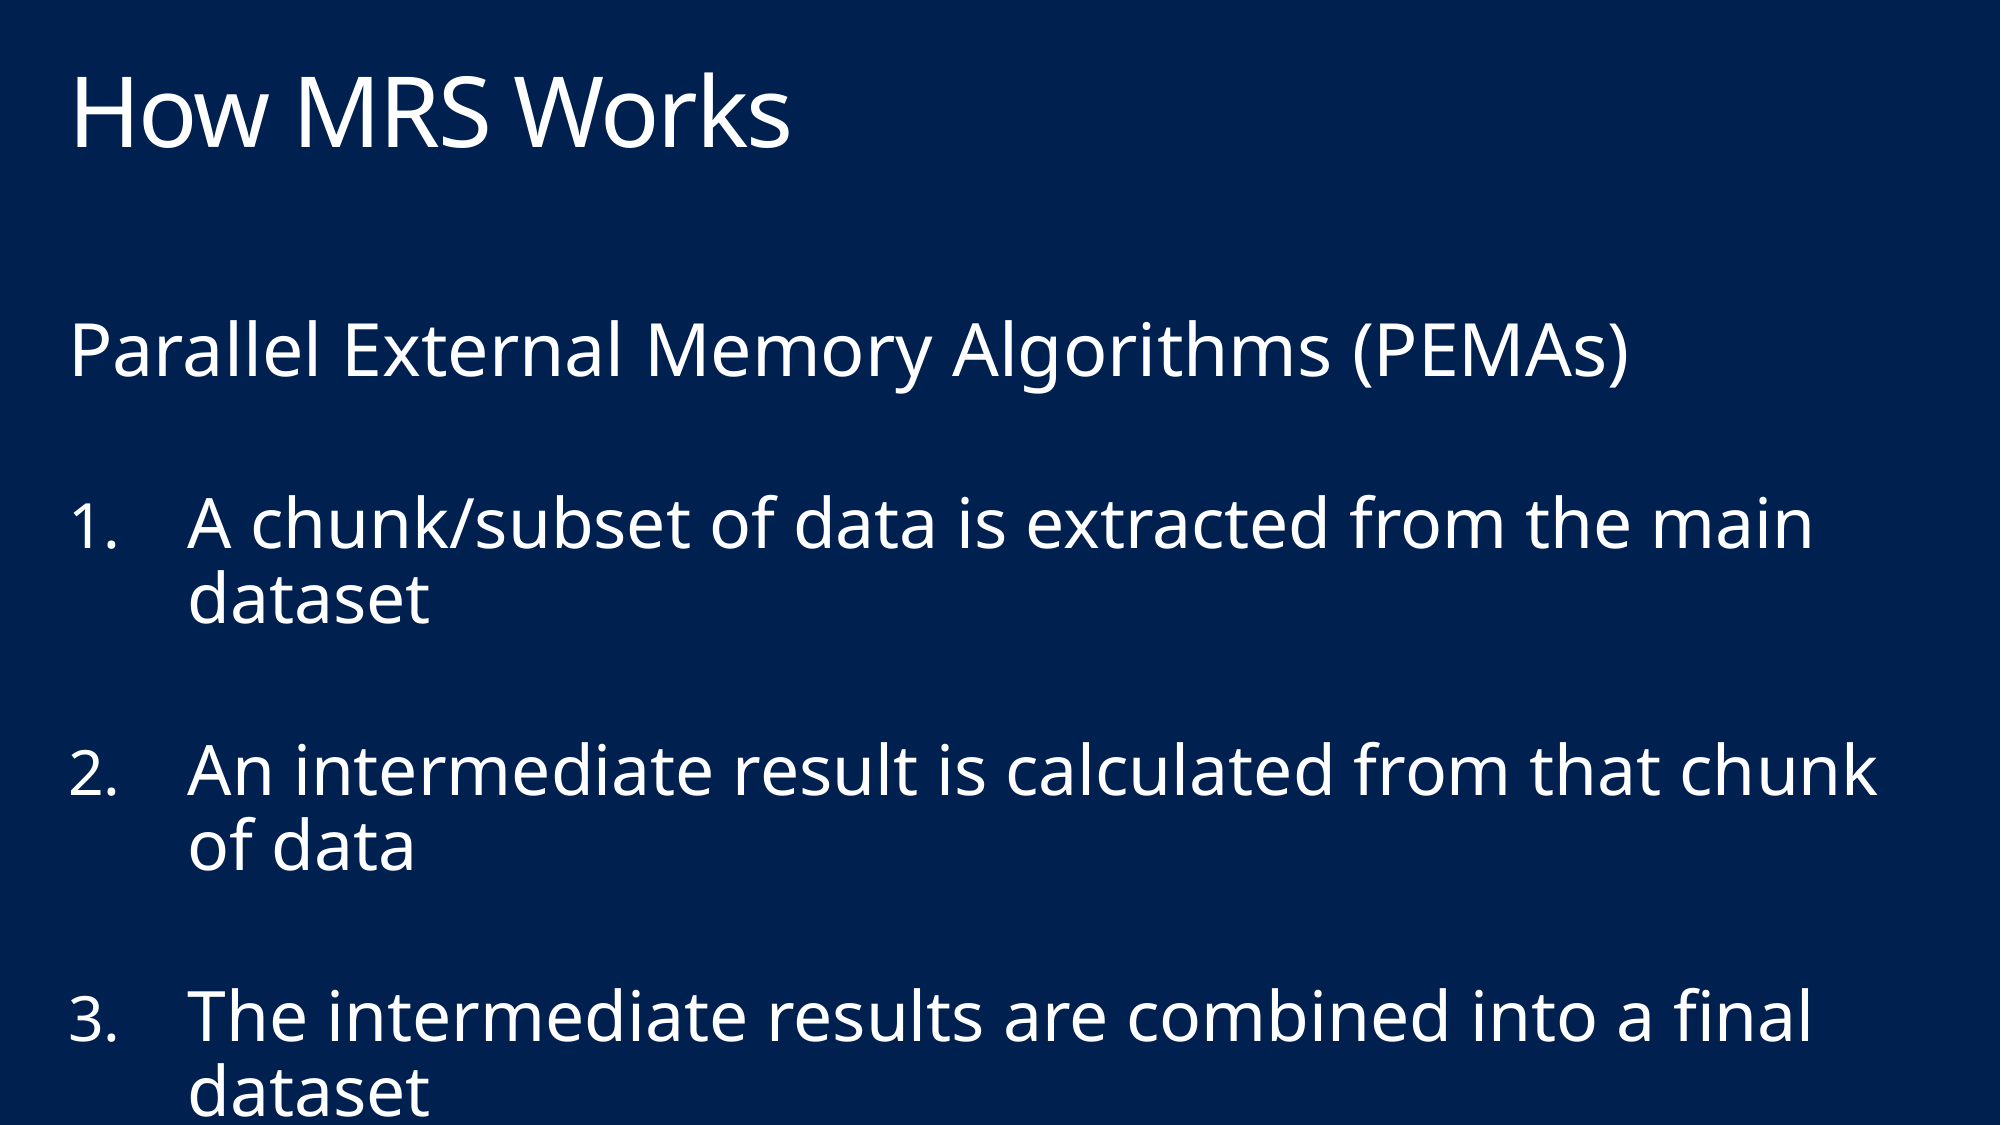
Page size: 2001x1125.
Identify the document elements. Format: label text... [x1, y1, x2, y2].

title How MRS Works [44, 47, 1957, 196]
list Parallel External Memory Algorithms (PEMAs) A chunk/subset of data is extracted from the main dataset An intermediate result is calculated from that chunk of data The intermediate results are combined into a final dataset [44, 196, 1956, 943]
